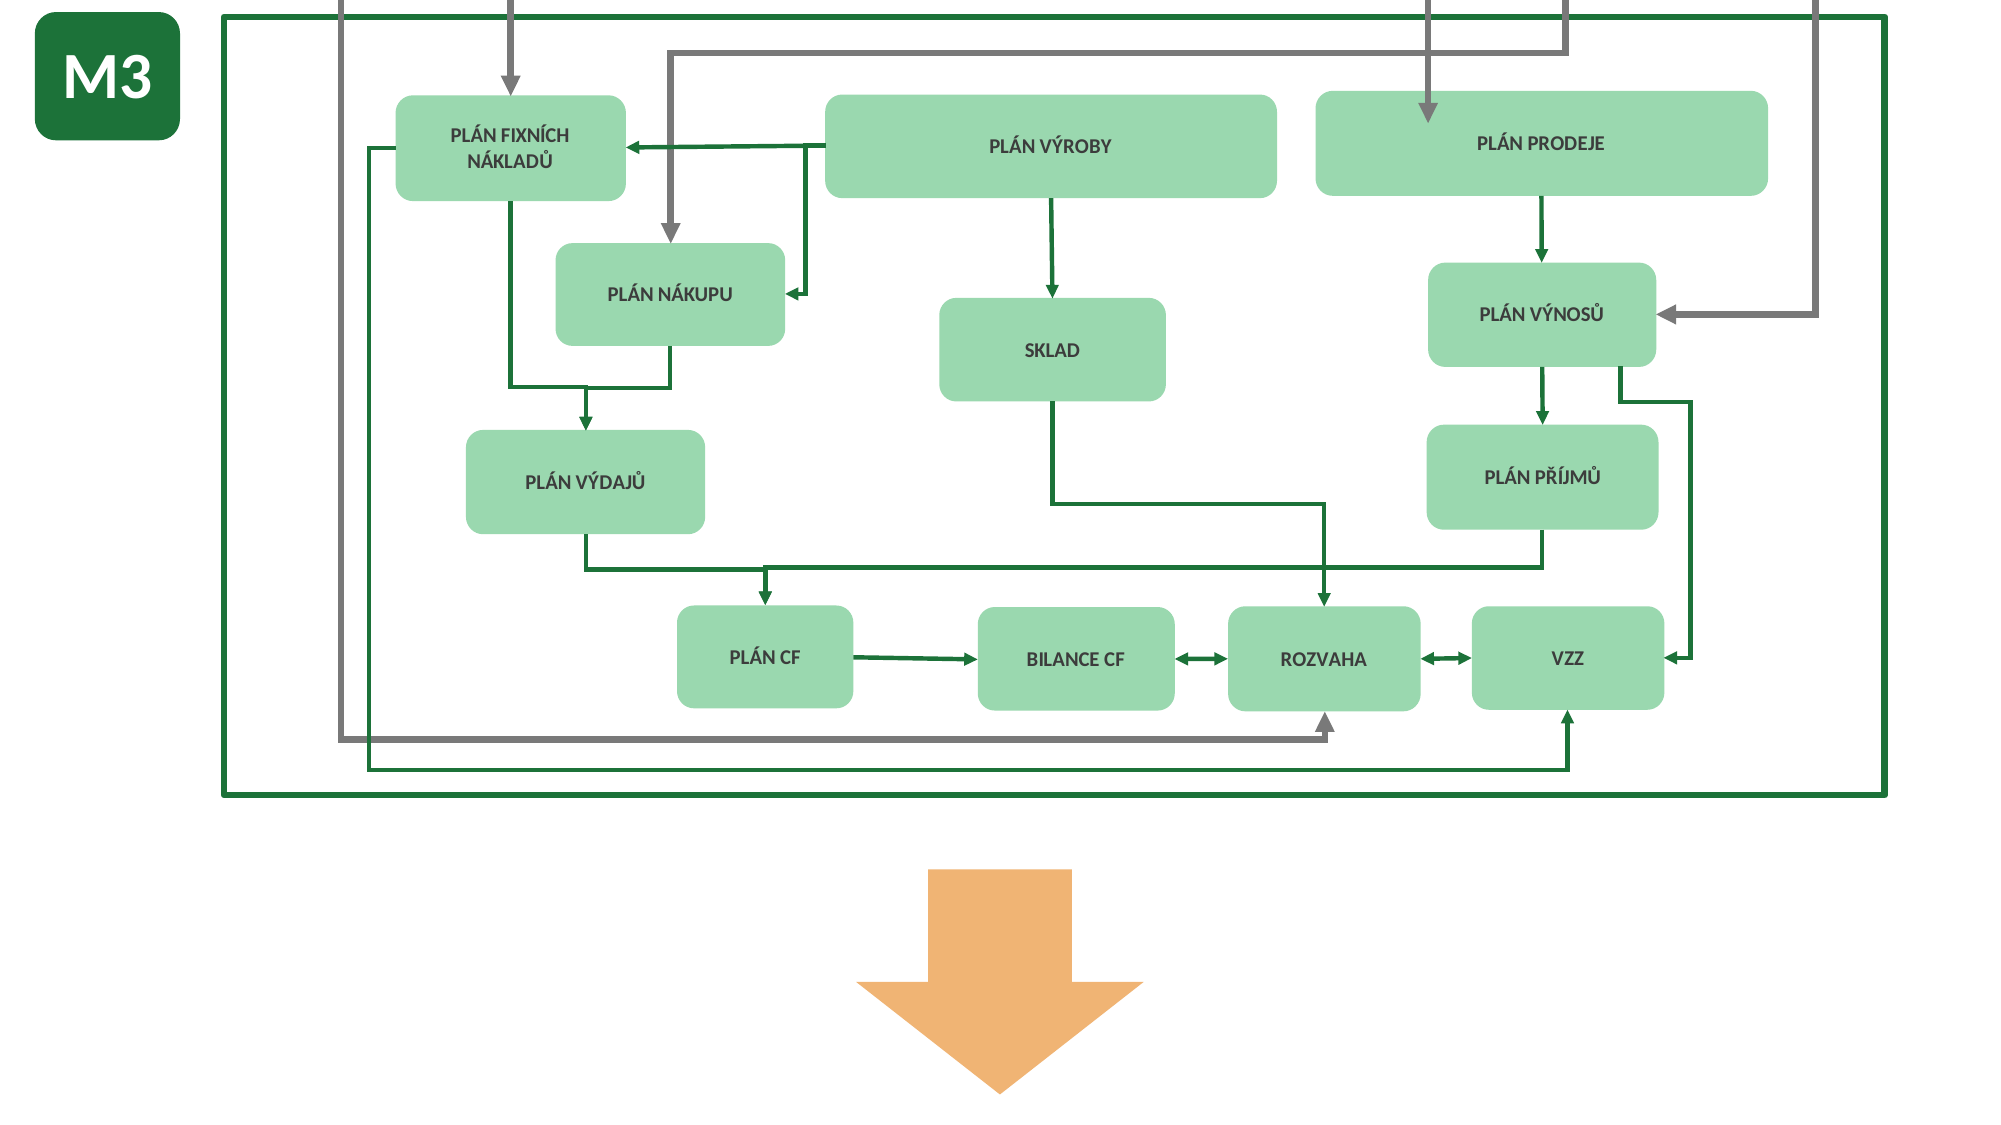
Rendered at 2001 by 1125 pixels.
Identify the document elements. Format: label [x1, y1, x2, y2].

text_box [856, 869, 1144, 1095]
picture [0, 0, 2000, 812]
